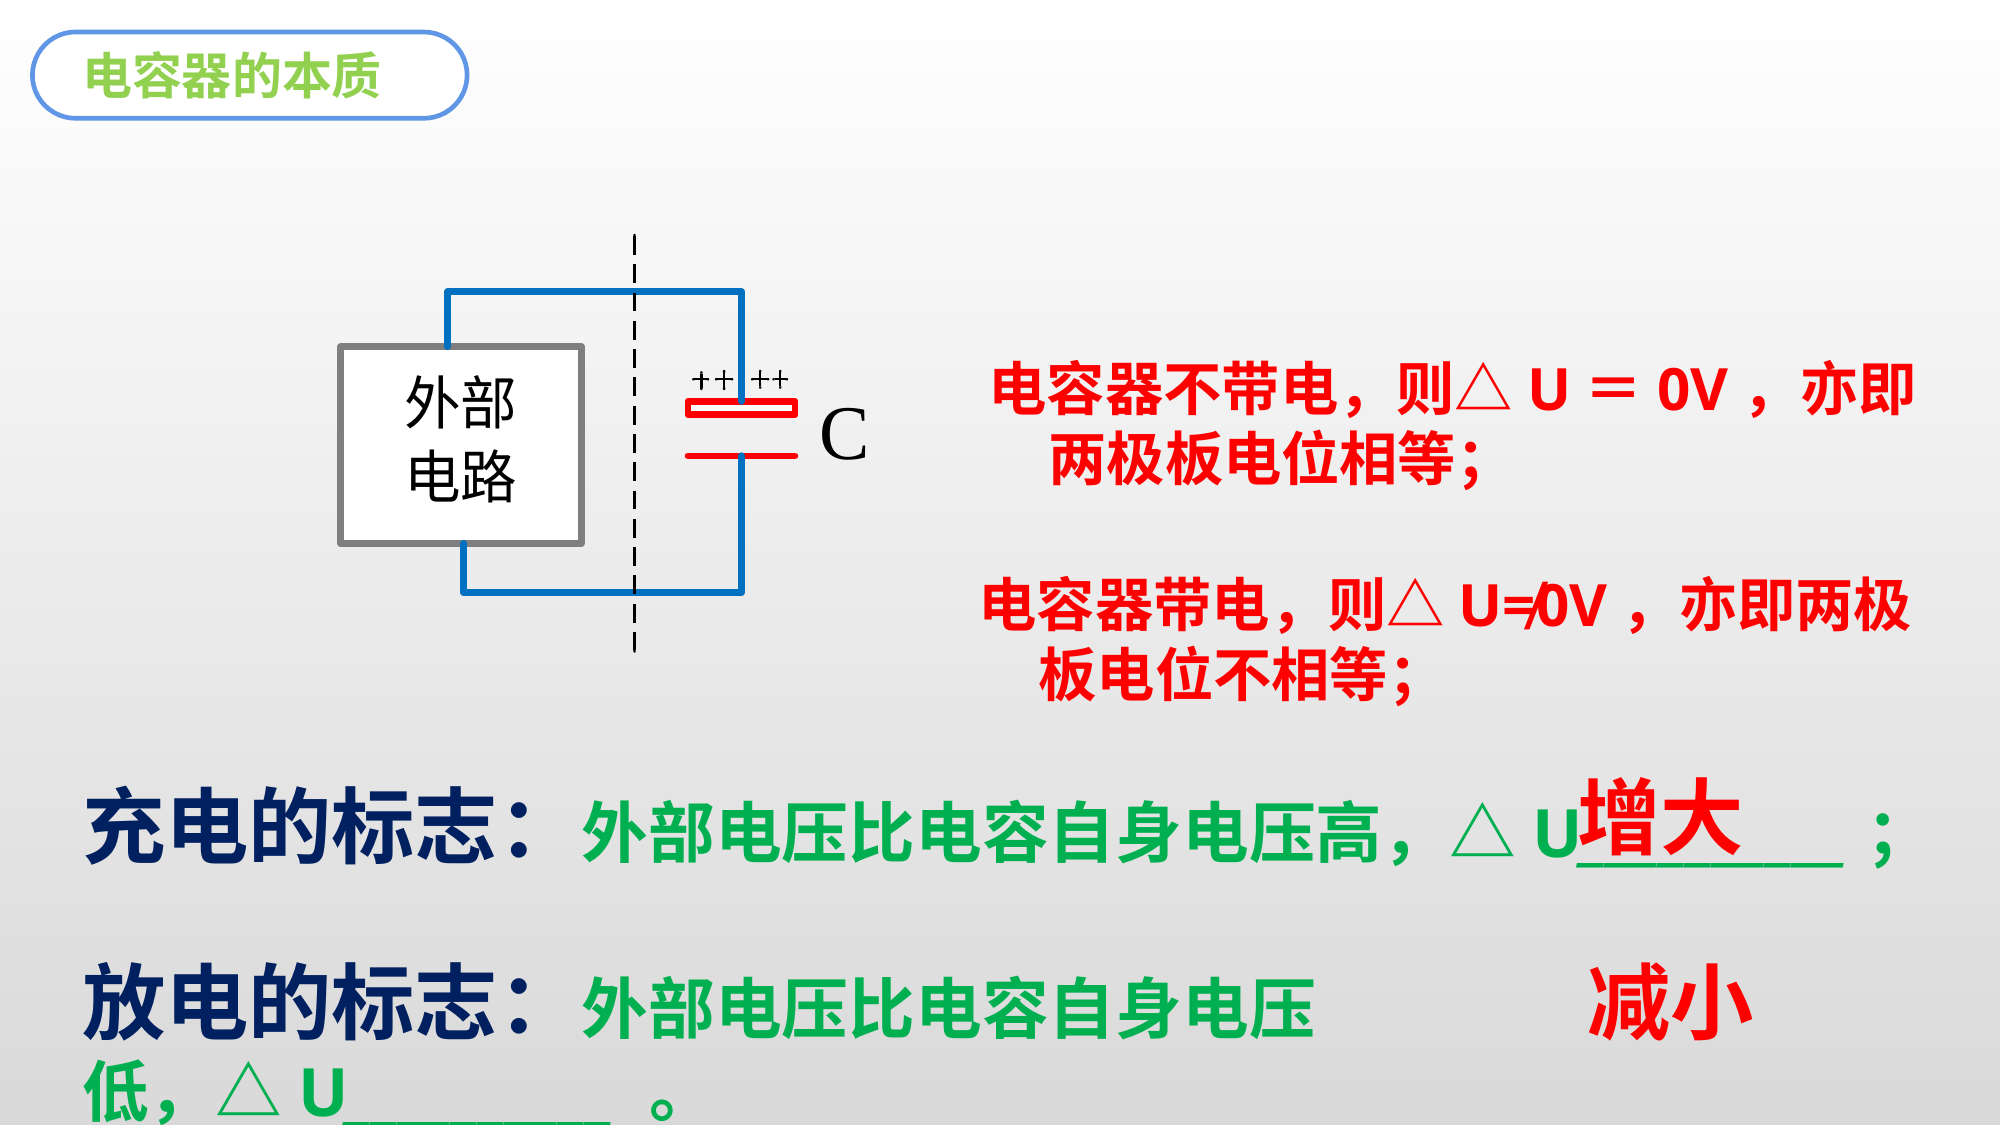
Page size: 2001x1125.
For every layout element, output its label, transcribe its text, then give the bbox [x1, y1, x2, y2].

text_box 充电的标志：外部电压比电容自身电压高，△U__________； [67, 767, 2000, 882]
text_box 减小 [1572, 942, 1831, 1058]
text_box 电容器带电，则△U≠0V，亦即两极板电位不相等； [964, 560, 1984, 715]
text_box 增大 [1562, 757, 1865, 873]
text_box 电容器不带电，则△U＝0V，亦即两极板电位相等； [974, 344, 1955, 500]
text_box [32, 31, 468, 119]
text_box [323, 157, 893, 743]
text_box 放电的标志：外部电压比电容自身电压低，△U__________ 。 [67, 942, 1955, 1125]
